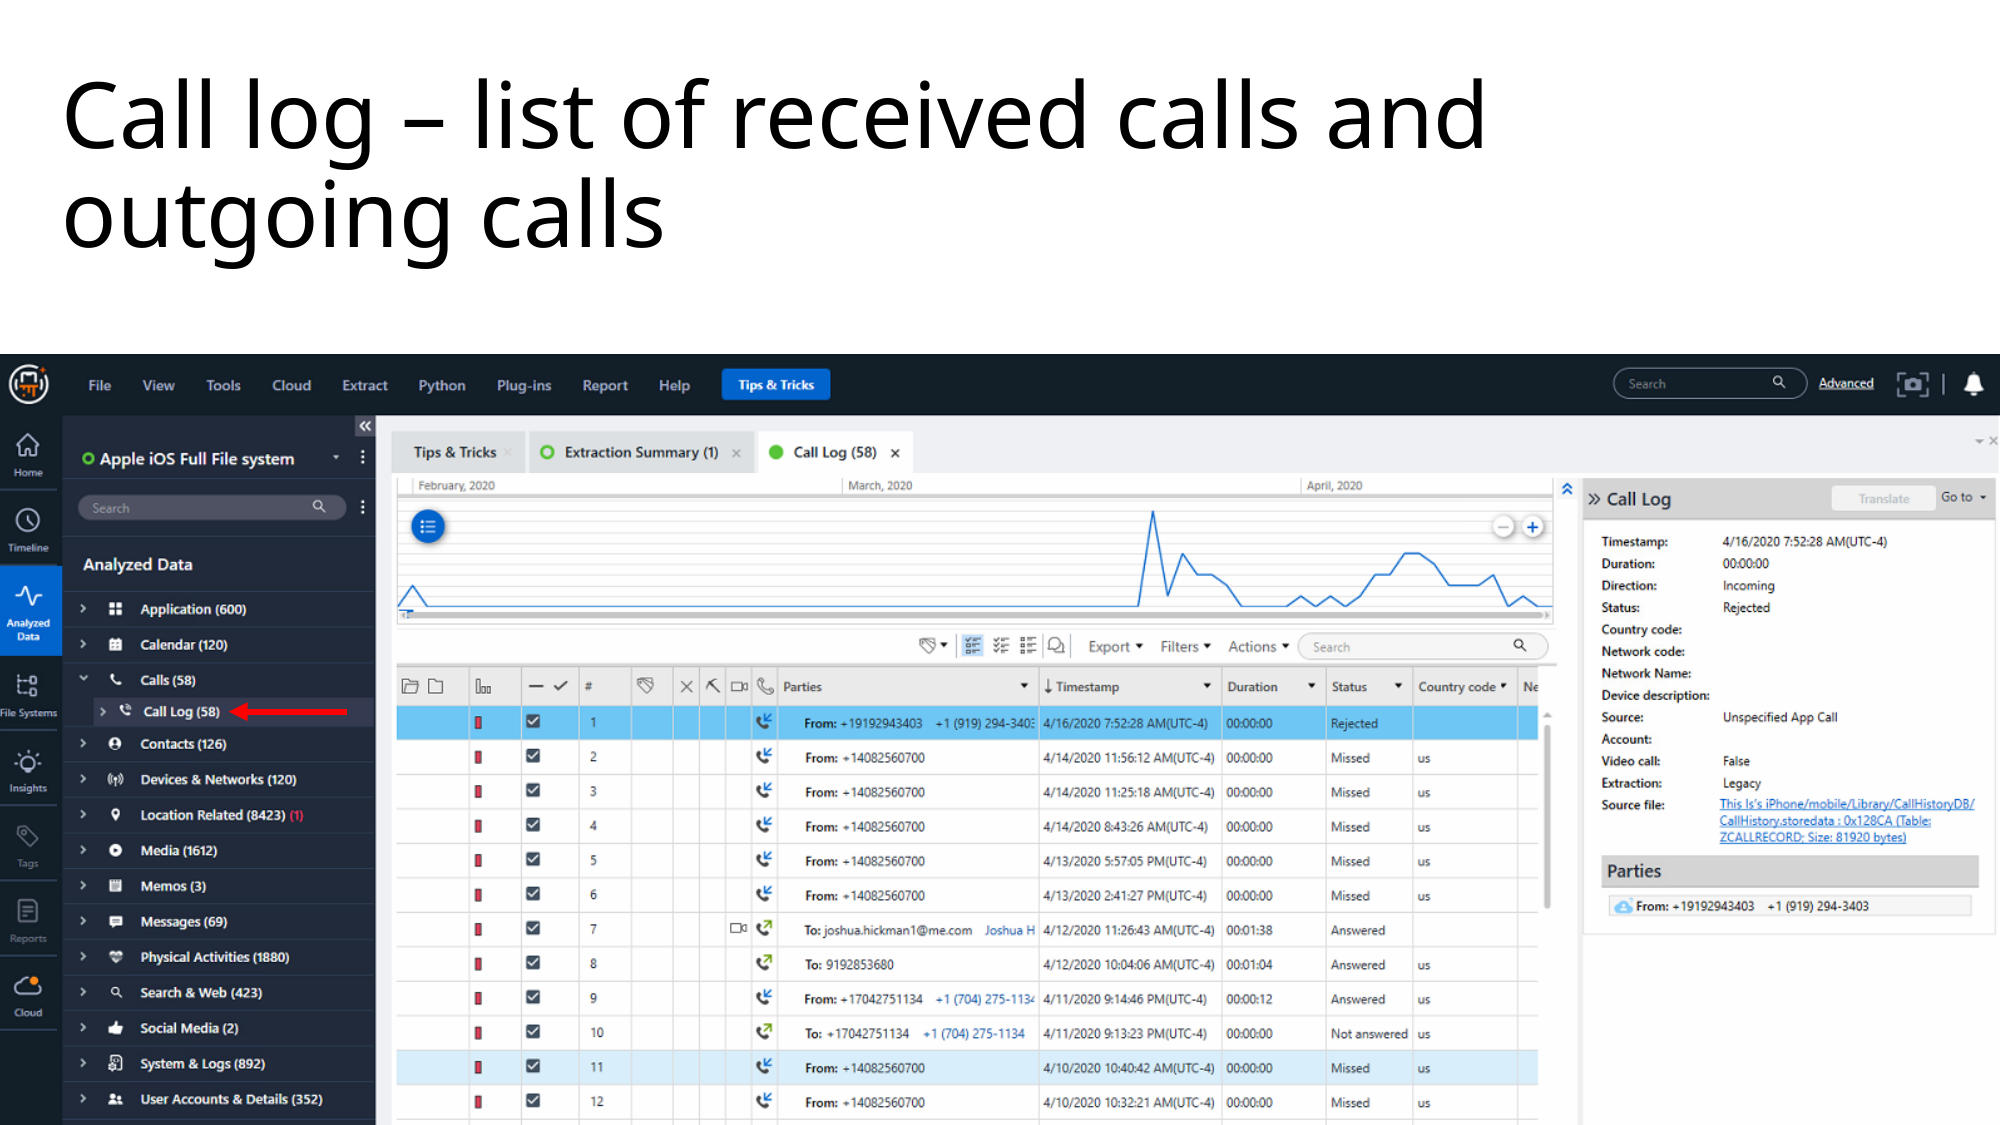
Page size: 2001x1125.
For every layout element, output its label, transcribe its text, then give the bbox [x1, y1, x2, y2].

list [0, 354, 2000, 1125]
title Call log – list of received calls and outgoing calls [46, 59, 1863, 278]
